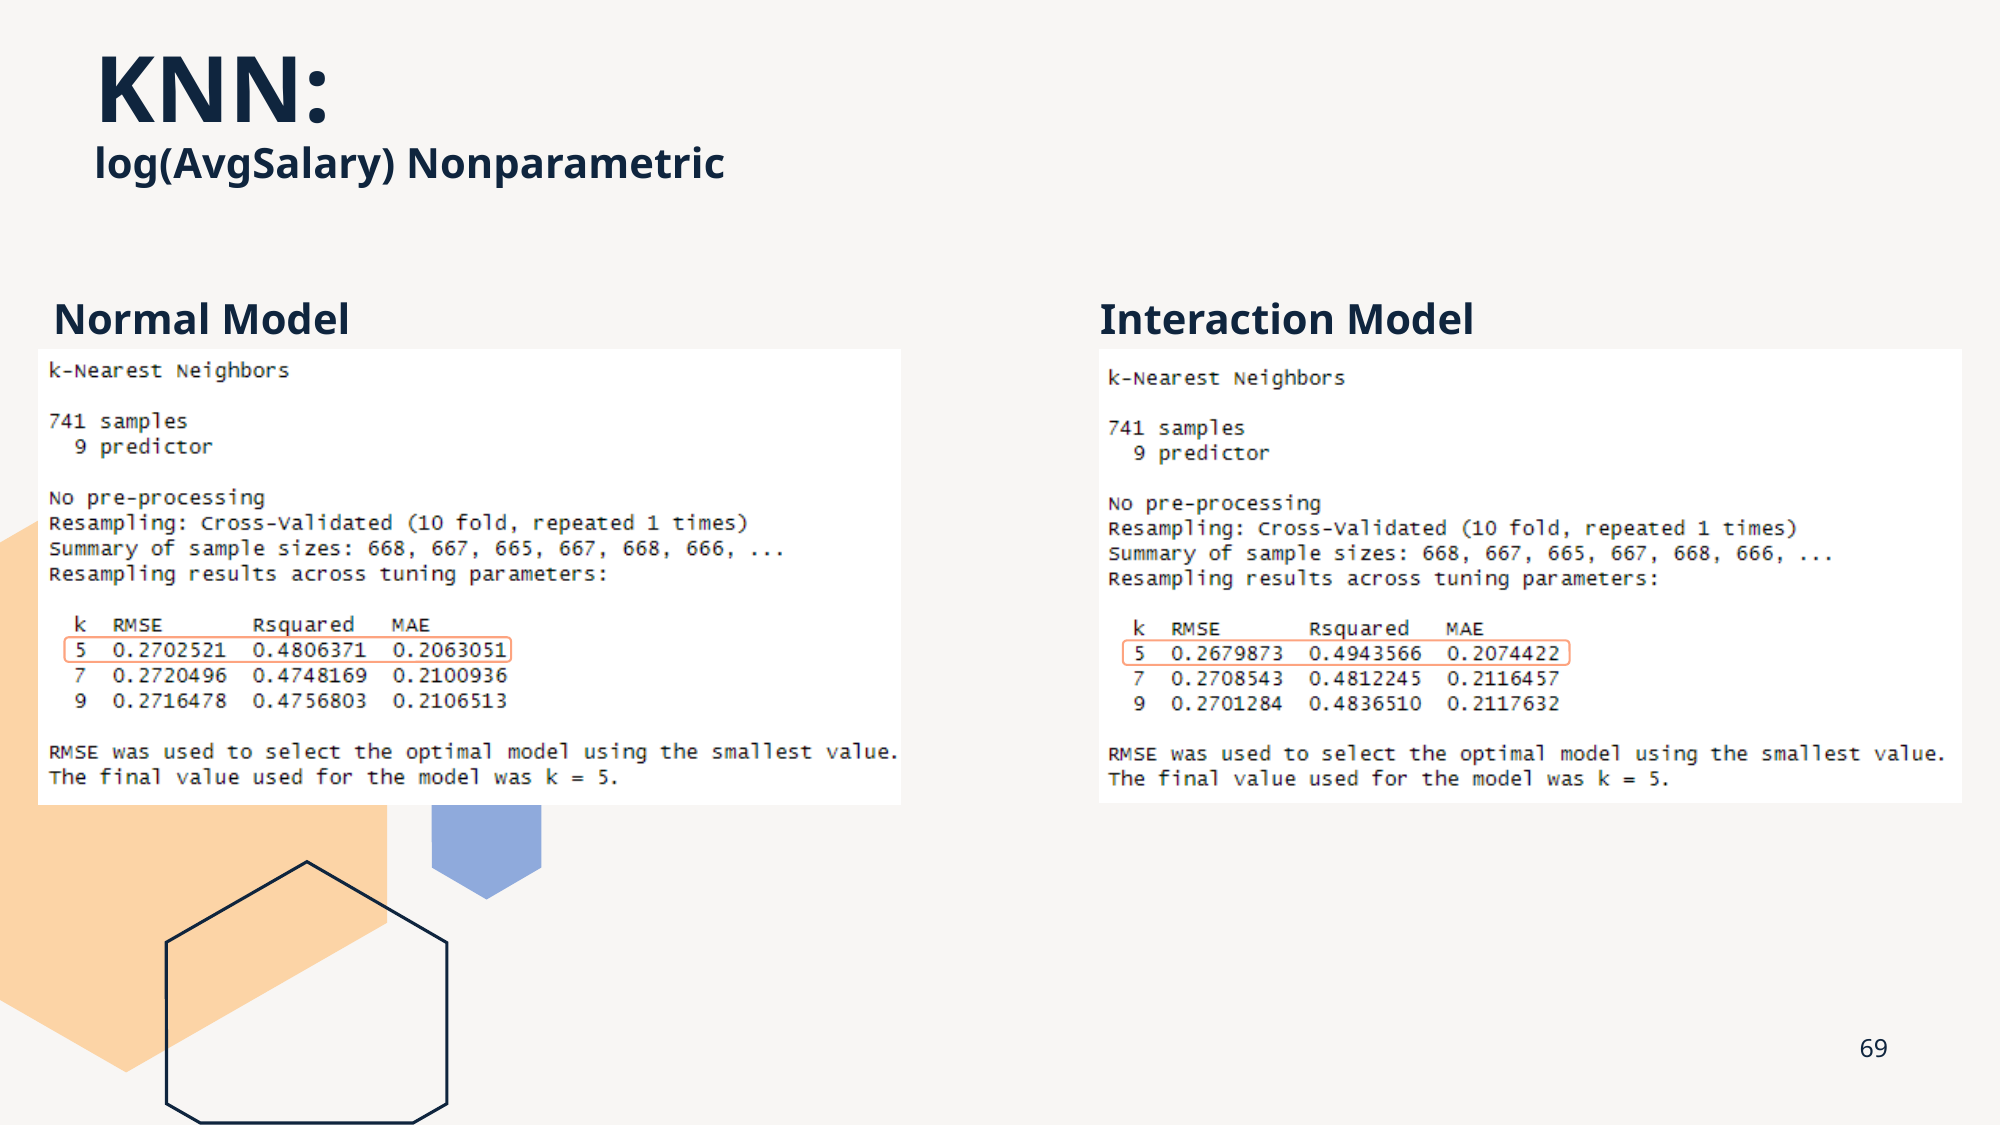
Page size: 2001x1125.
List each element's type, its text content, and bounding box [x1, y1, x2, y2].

text_box KNN: log(AvgSalary) Nonparametric [79, 35, 831, 153]
picture [1099, 349, 1962, 803]
picture [38, 349, 901, 805]
text_box Interaction Model [1085, 290, 1837, 408]
text_box Normal Model [38, 290, 790, 349]
slide_number 69 [1836, 1020, 1912, 1080]
